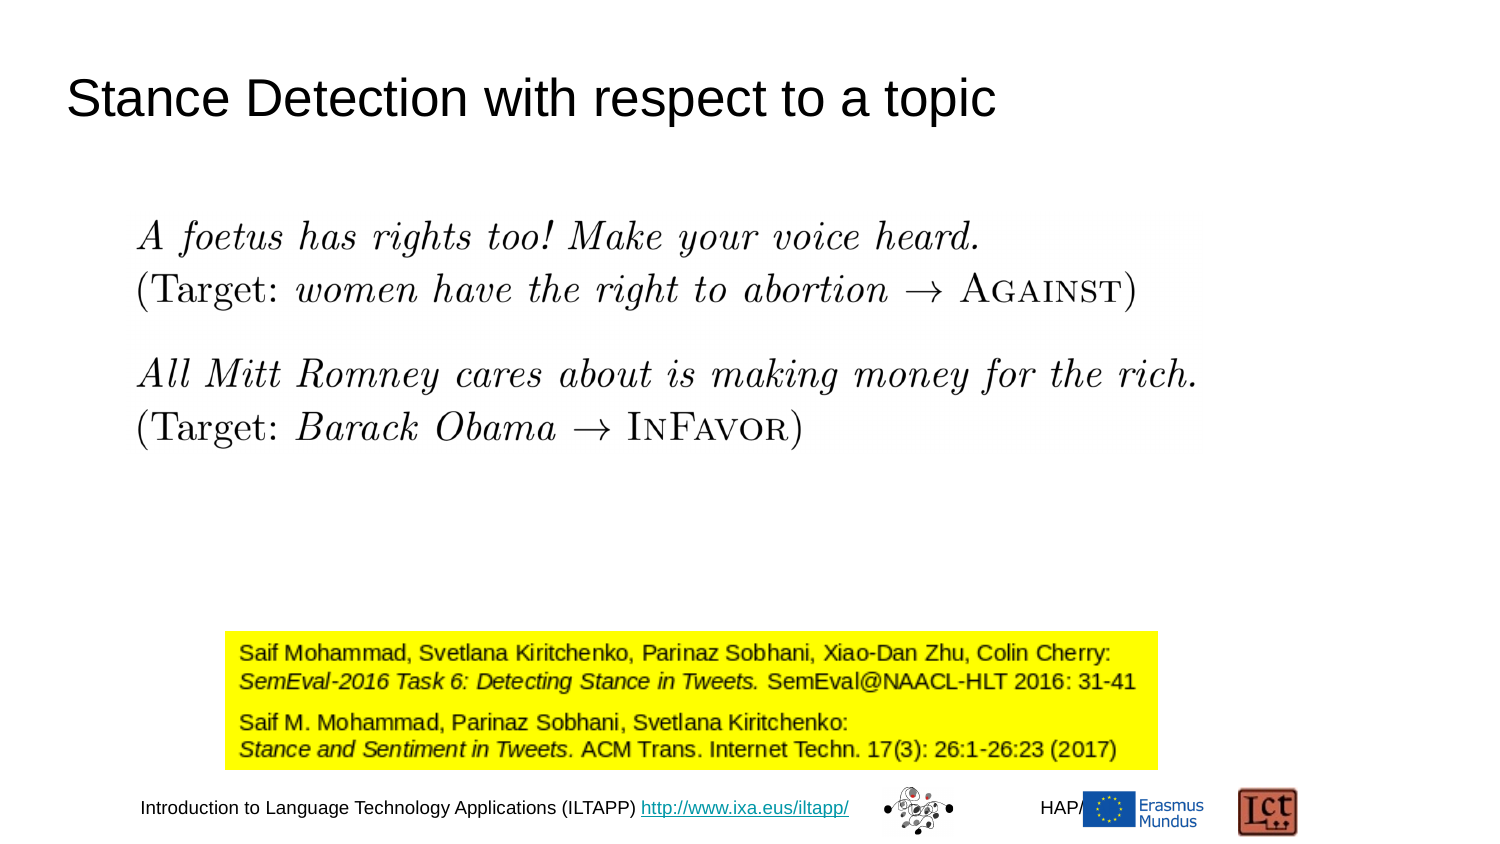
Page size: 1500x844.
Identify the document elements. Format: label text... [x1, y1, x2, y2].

title Stance Detection with respect to a topic [51, 48, 1449, 142]
picture [224, 631, 1158, 770]
picture [1078, 786, 1215, 840]
picture [126, 211, 1203, 455]
picture [1238, 787, 1298, 837]
picture [882, 787, 954, 837]
